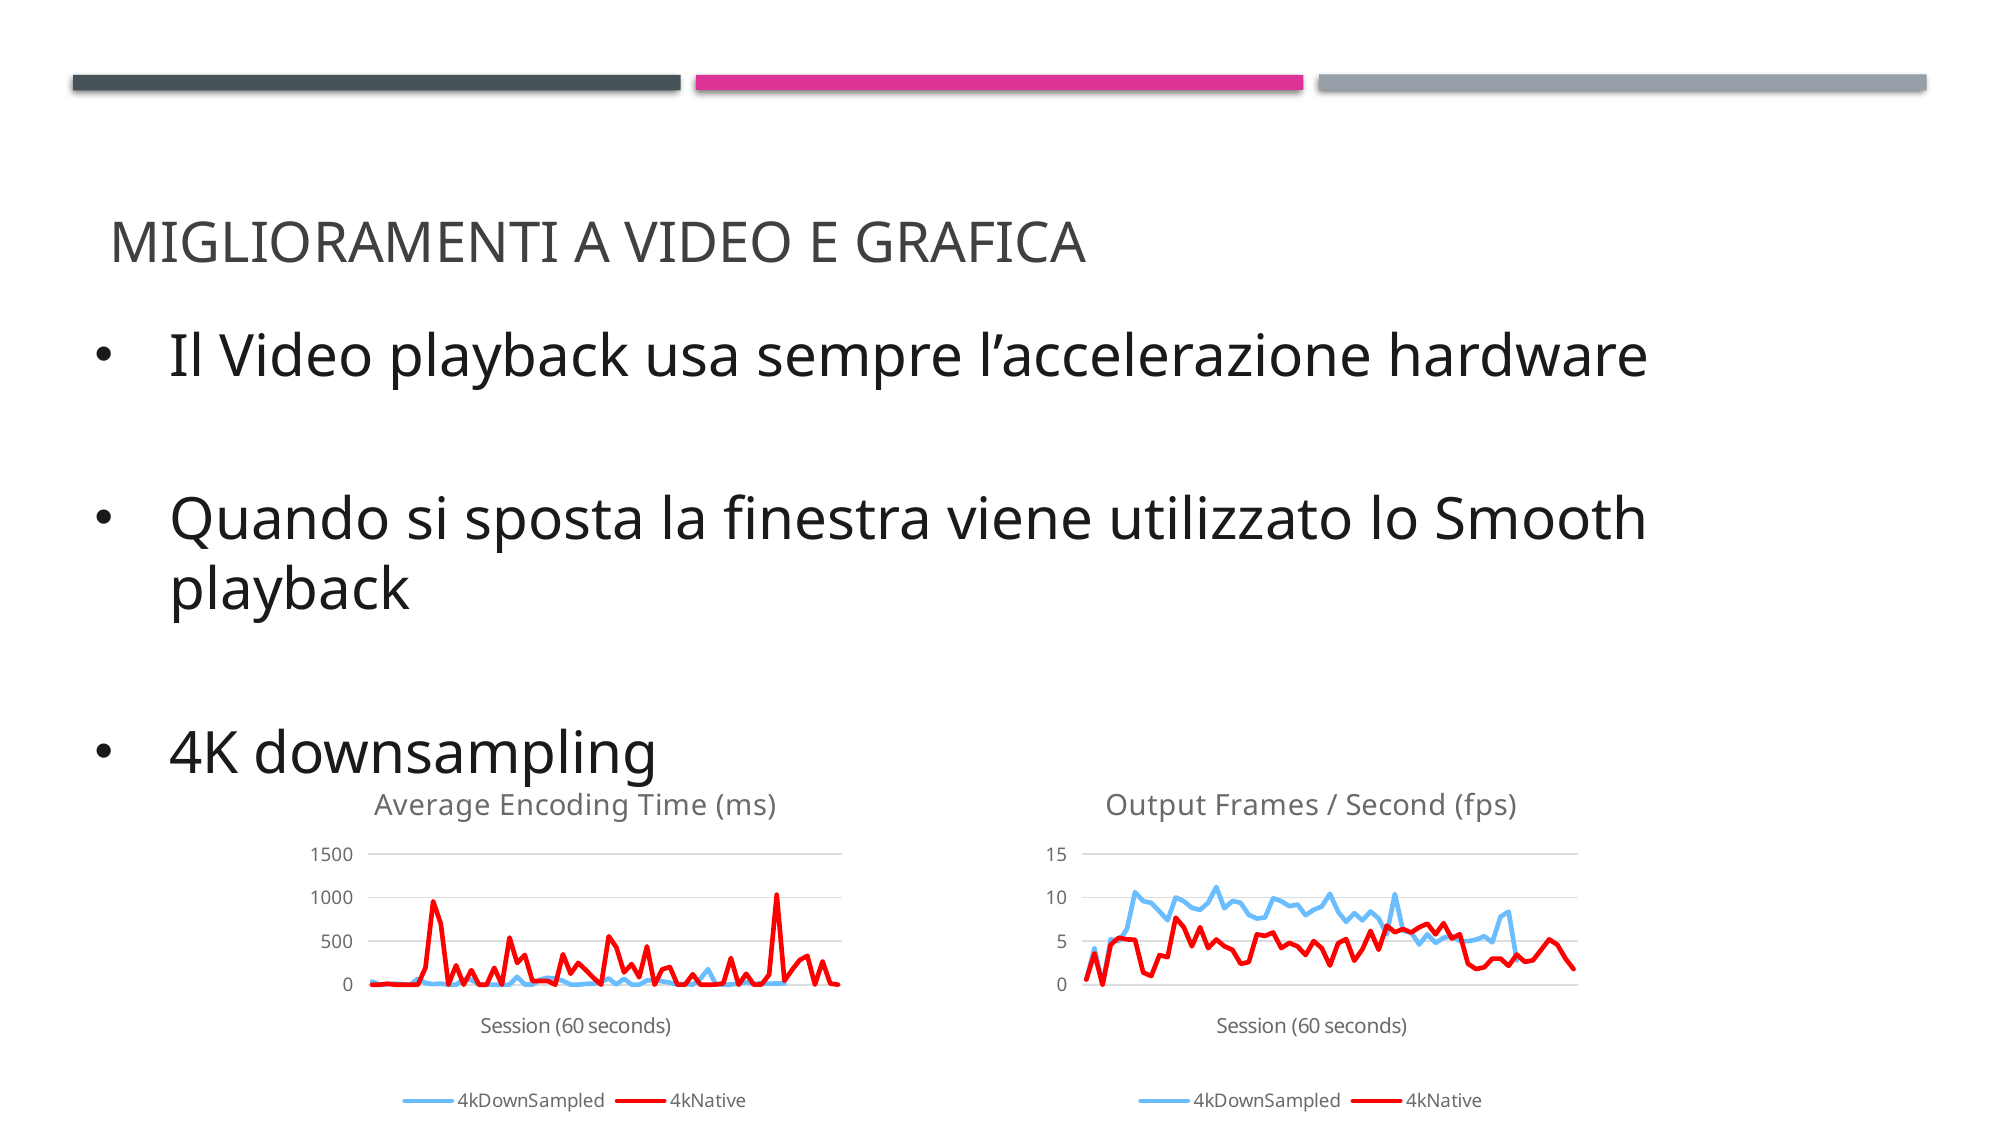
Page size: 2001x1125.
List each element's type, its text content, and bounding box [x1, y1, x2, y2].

title Miglioramenti a video e grafica [94, 119, 1904, 282]
text_box Il Video playback usa sempre l’accelerazione hardware Quando si sposta la finestra viene utilizzato lo Smooth playback 4K downsampling [94, 318, 1902, 785]
chart [1033, 759, 1590, 1121]
chart [298, 759, 854, 1121]
